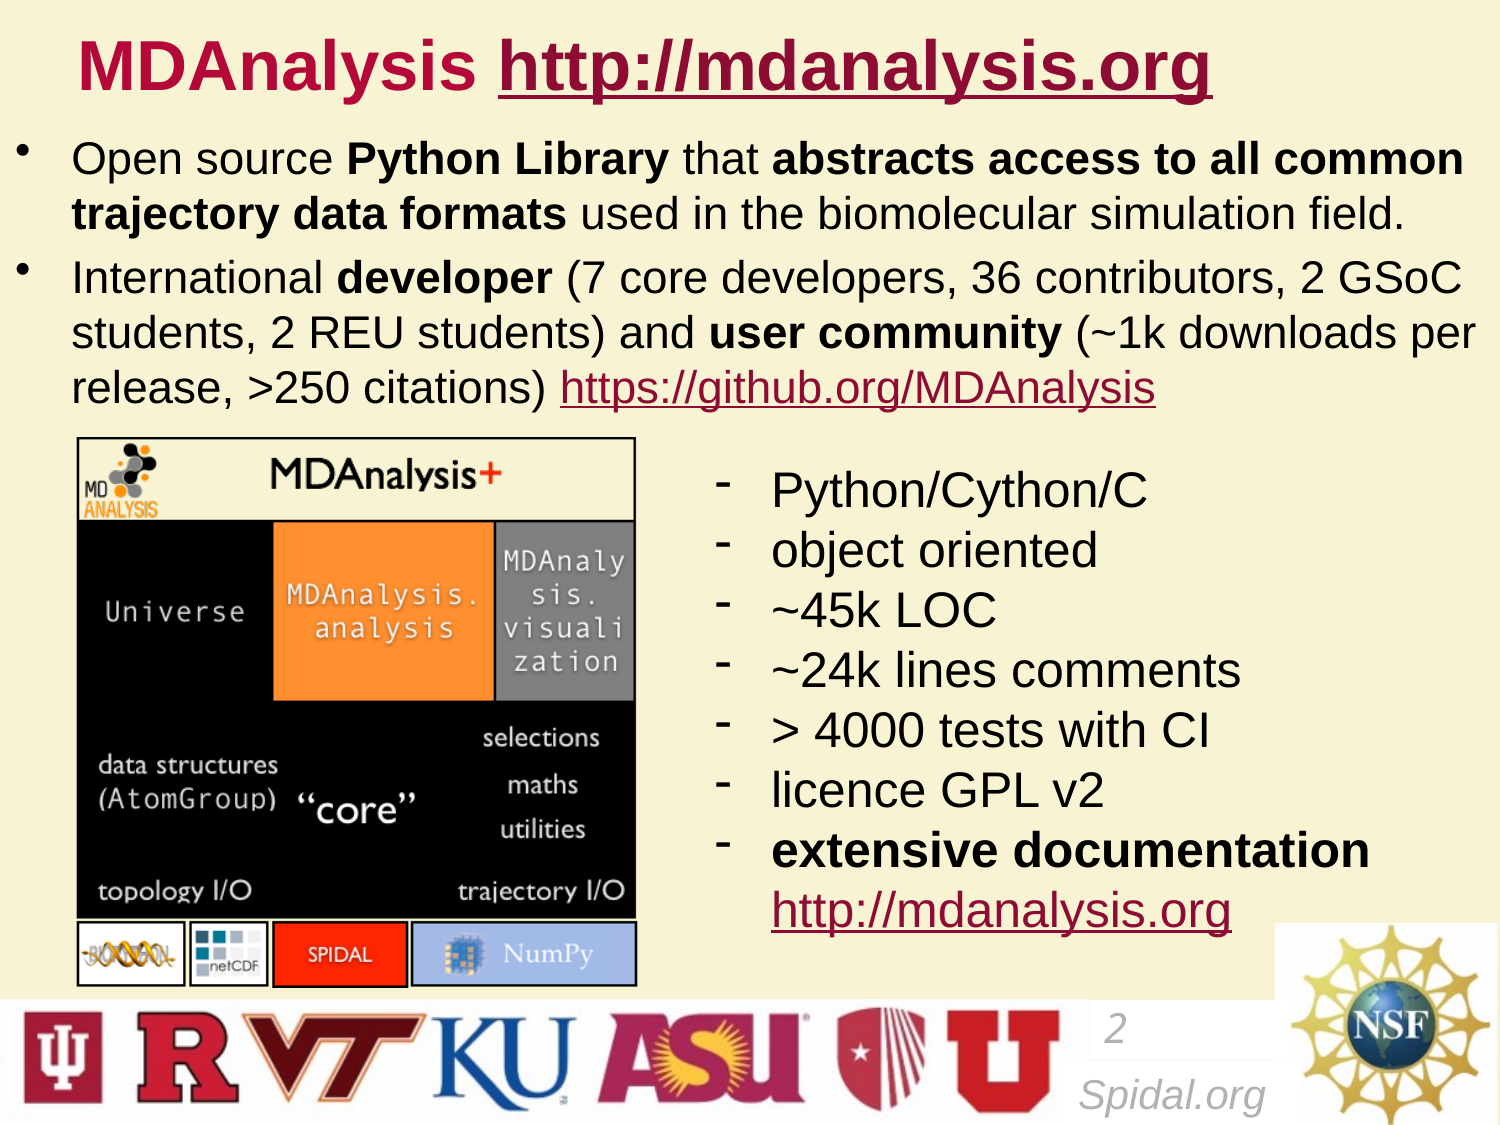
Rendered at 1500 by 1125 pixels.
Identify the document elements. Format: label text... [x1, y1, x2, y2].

list Open source Python Library that abstracts access to all common trajectory data formats used in the biomolecular simulation field. International developer (7 core developers, 36 contributors, 2 GSoC students, 2 REU students) and user community (~1k downloads per release, >250 citations) https://github.org/MDAnalysis [0, 120, 1500, 400]
picture [0, 999, 1089, 1125]
title MDAnalysis http://mdanalysis.org [62, 0, 1438, 120]
picture [1275, 923, 1497, 1125]
text_box Python/Cython/C object oriented ~45k LOC ~24k lines comments > 4000 tests with CI licence GPL v2 extensive documentation http://mdanalysis.org [699, 449, 1425, 945]
picture [62, 437, 646, 988]
